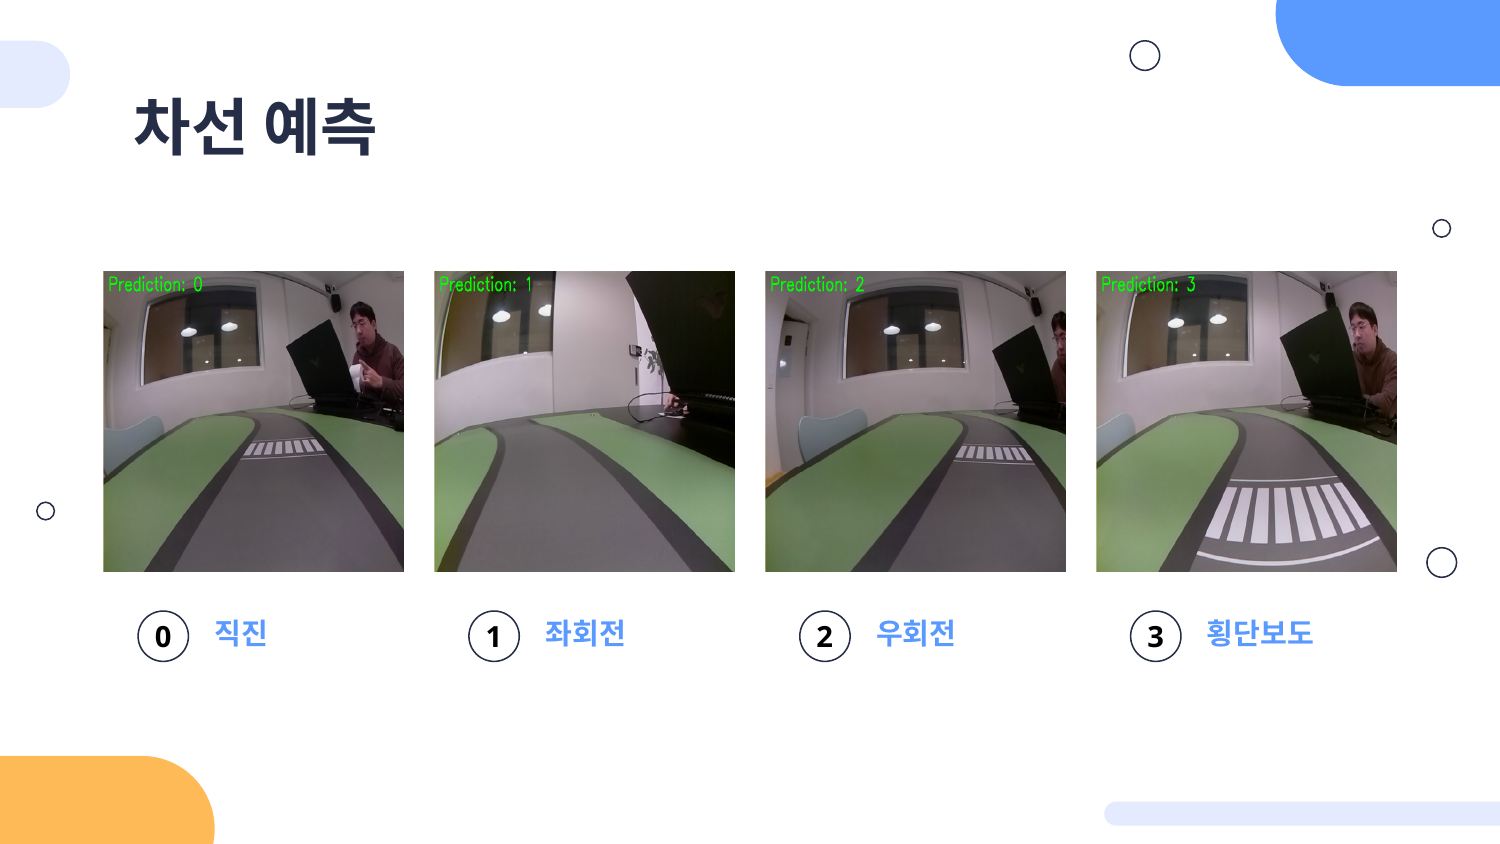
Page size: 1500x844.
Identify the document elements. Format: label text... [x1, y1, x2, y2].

picture [434, 271, 735, 573]
picture [765, 271, 1066, 573]
picture [103, 271, 404, 573]
picture [1095, 271, 1397, 573]
title 차선 예측 [118, 72, 421, 167]
text_box 3 [1130, 611, 1181, 662]
text_box 좌회전 [530, 606, 671, 666]
text_box 0 [138, 611, 189, 662]
text_box 우회전 [861, 606, 1002, 666]
text_box 횡단보도 [1191, 606, 1362, 666]
text_box 직진 [199, 606, 341, 666]
text_box 2 [799, 611, 851, 662]
text_box 1 [468, 611, 520, 662]
